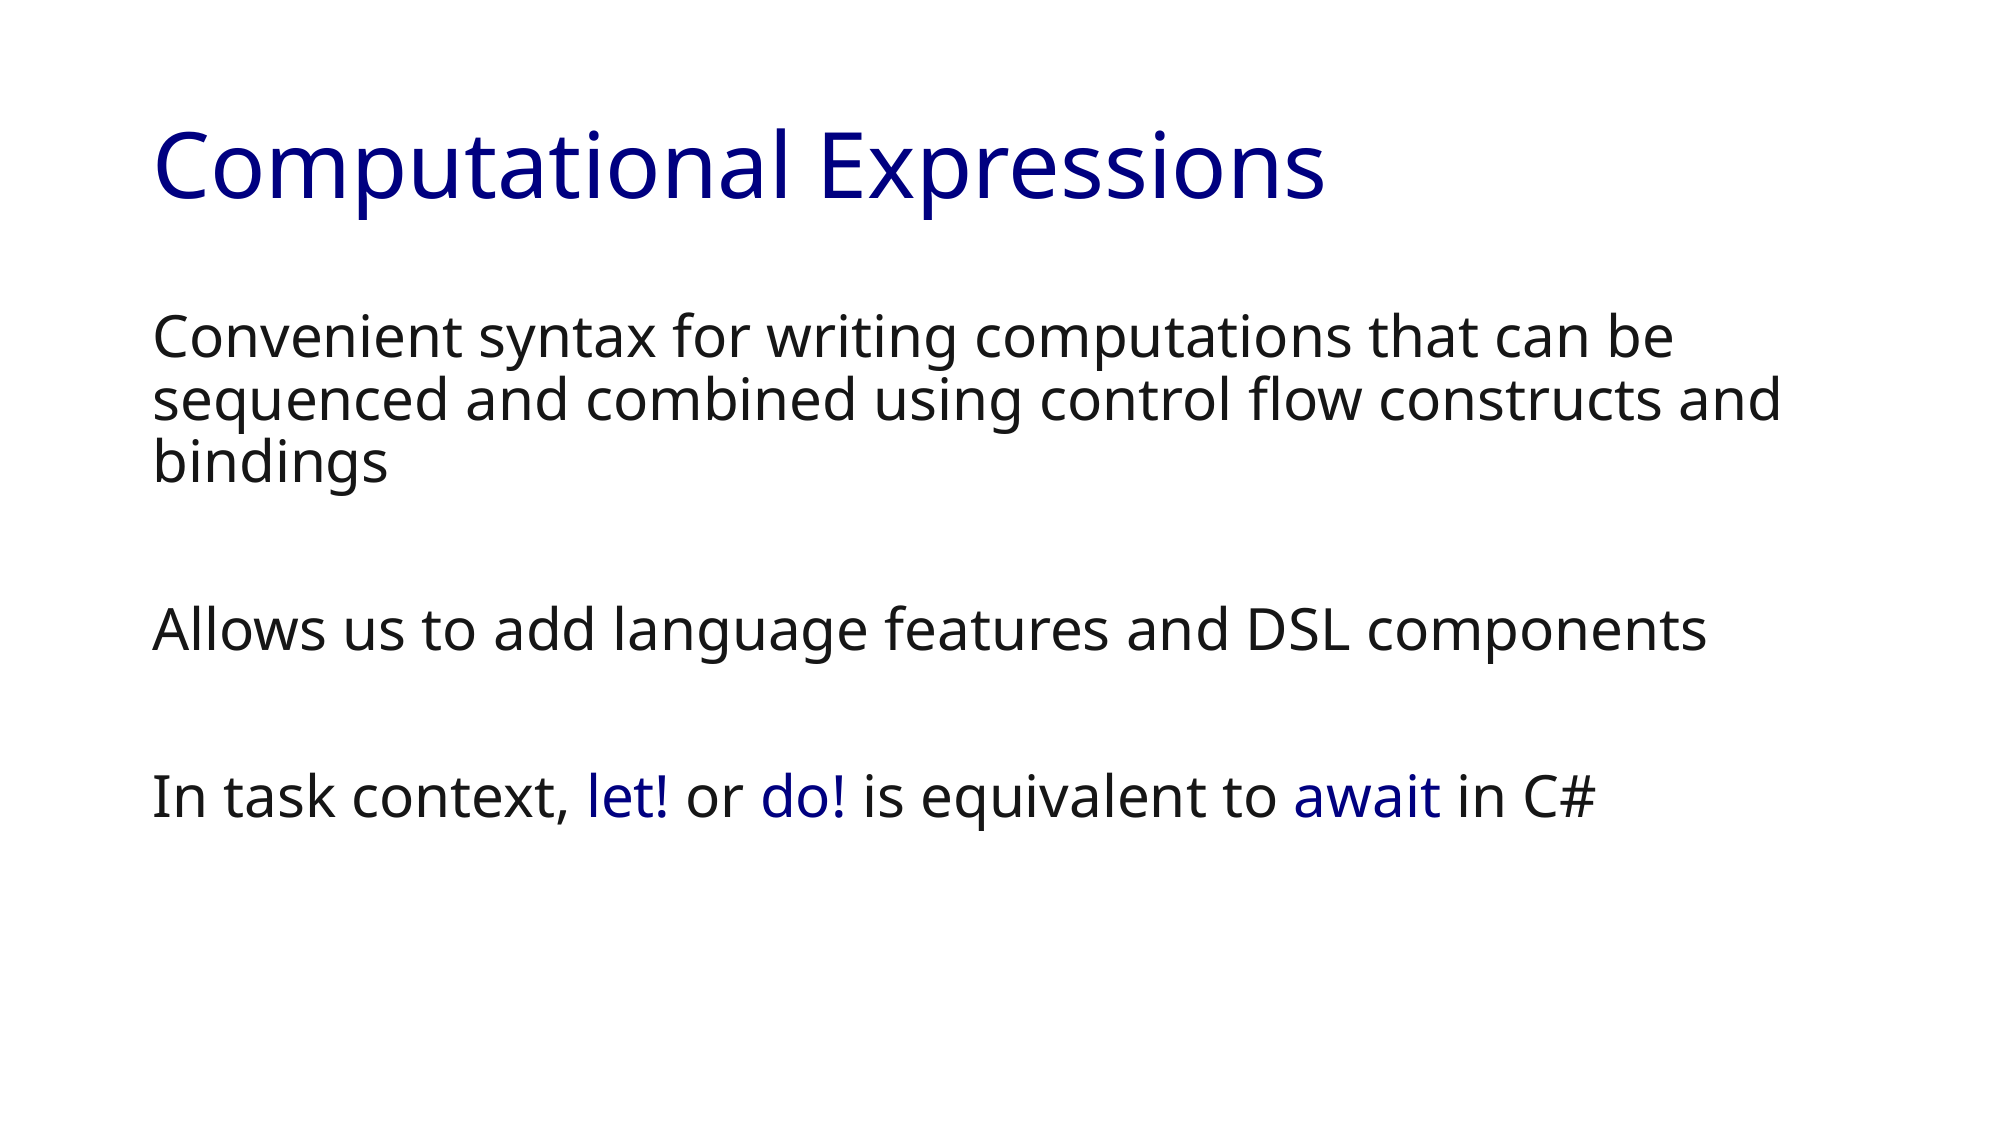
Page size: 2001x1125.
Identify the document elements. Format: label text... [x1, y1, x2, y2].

title Computational Expressions [137, 59, 1863, 278]
list Convenient syntax for writing computations that can be sequenced and combined using control flow constructs and bindings Allows us to add language features and DSL components In task context, let! or do! is equivalent to await in C# [137, 299, 1863, 1014]
